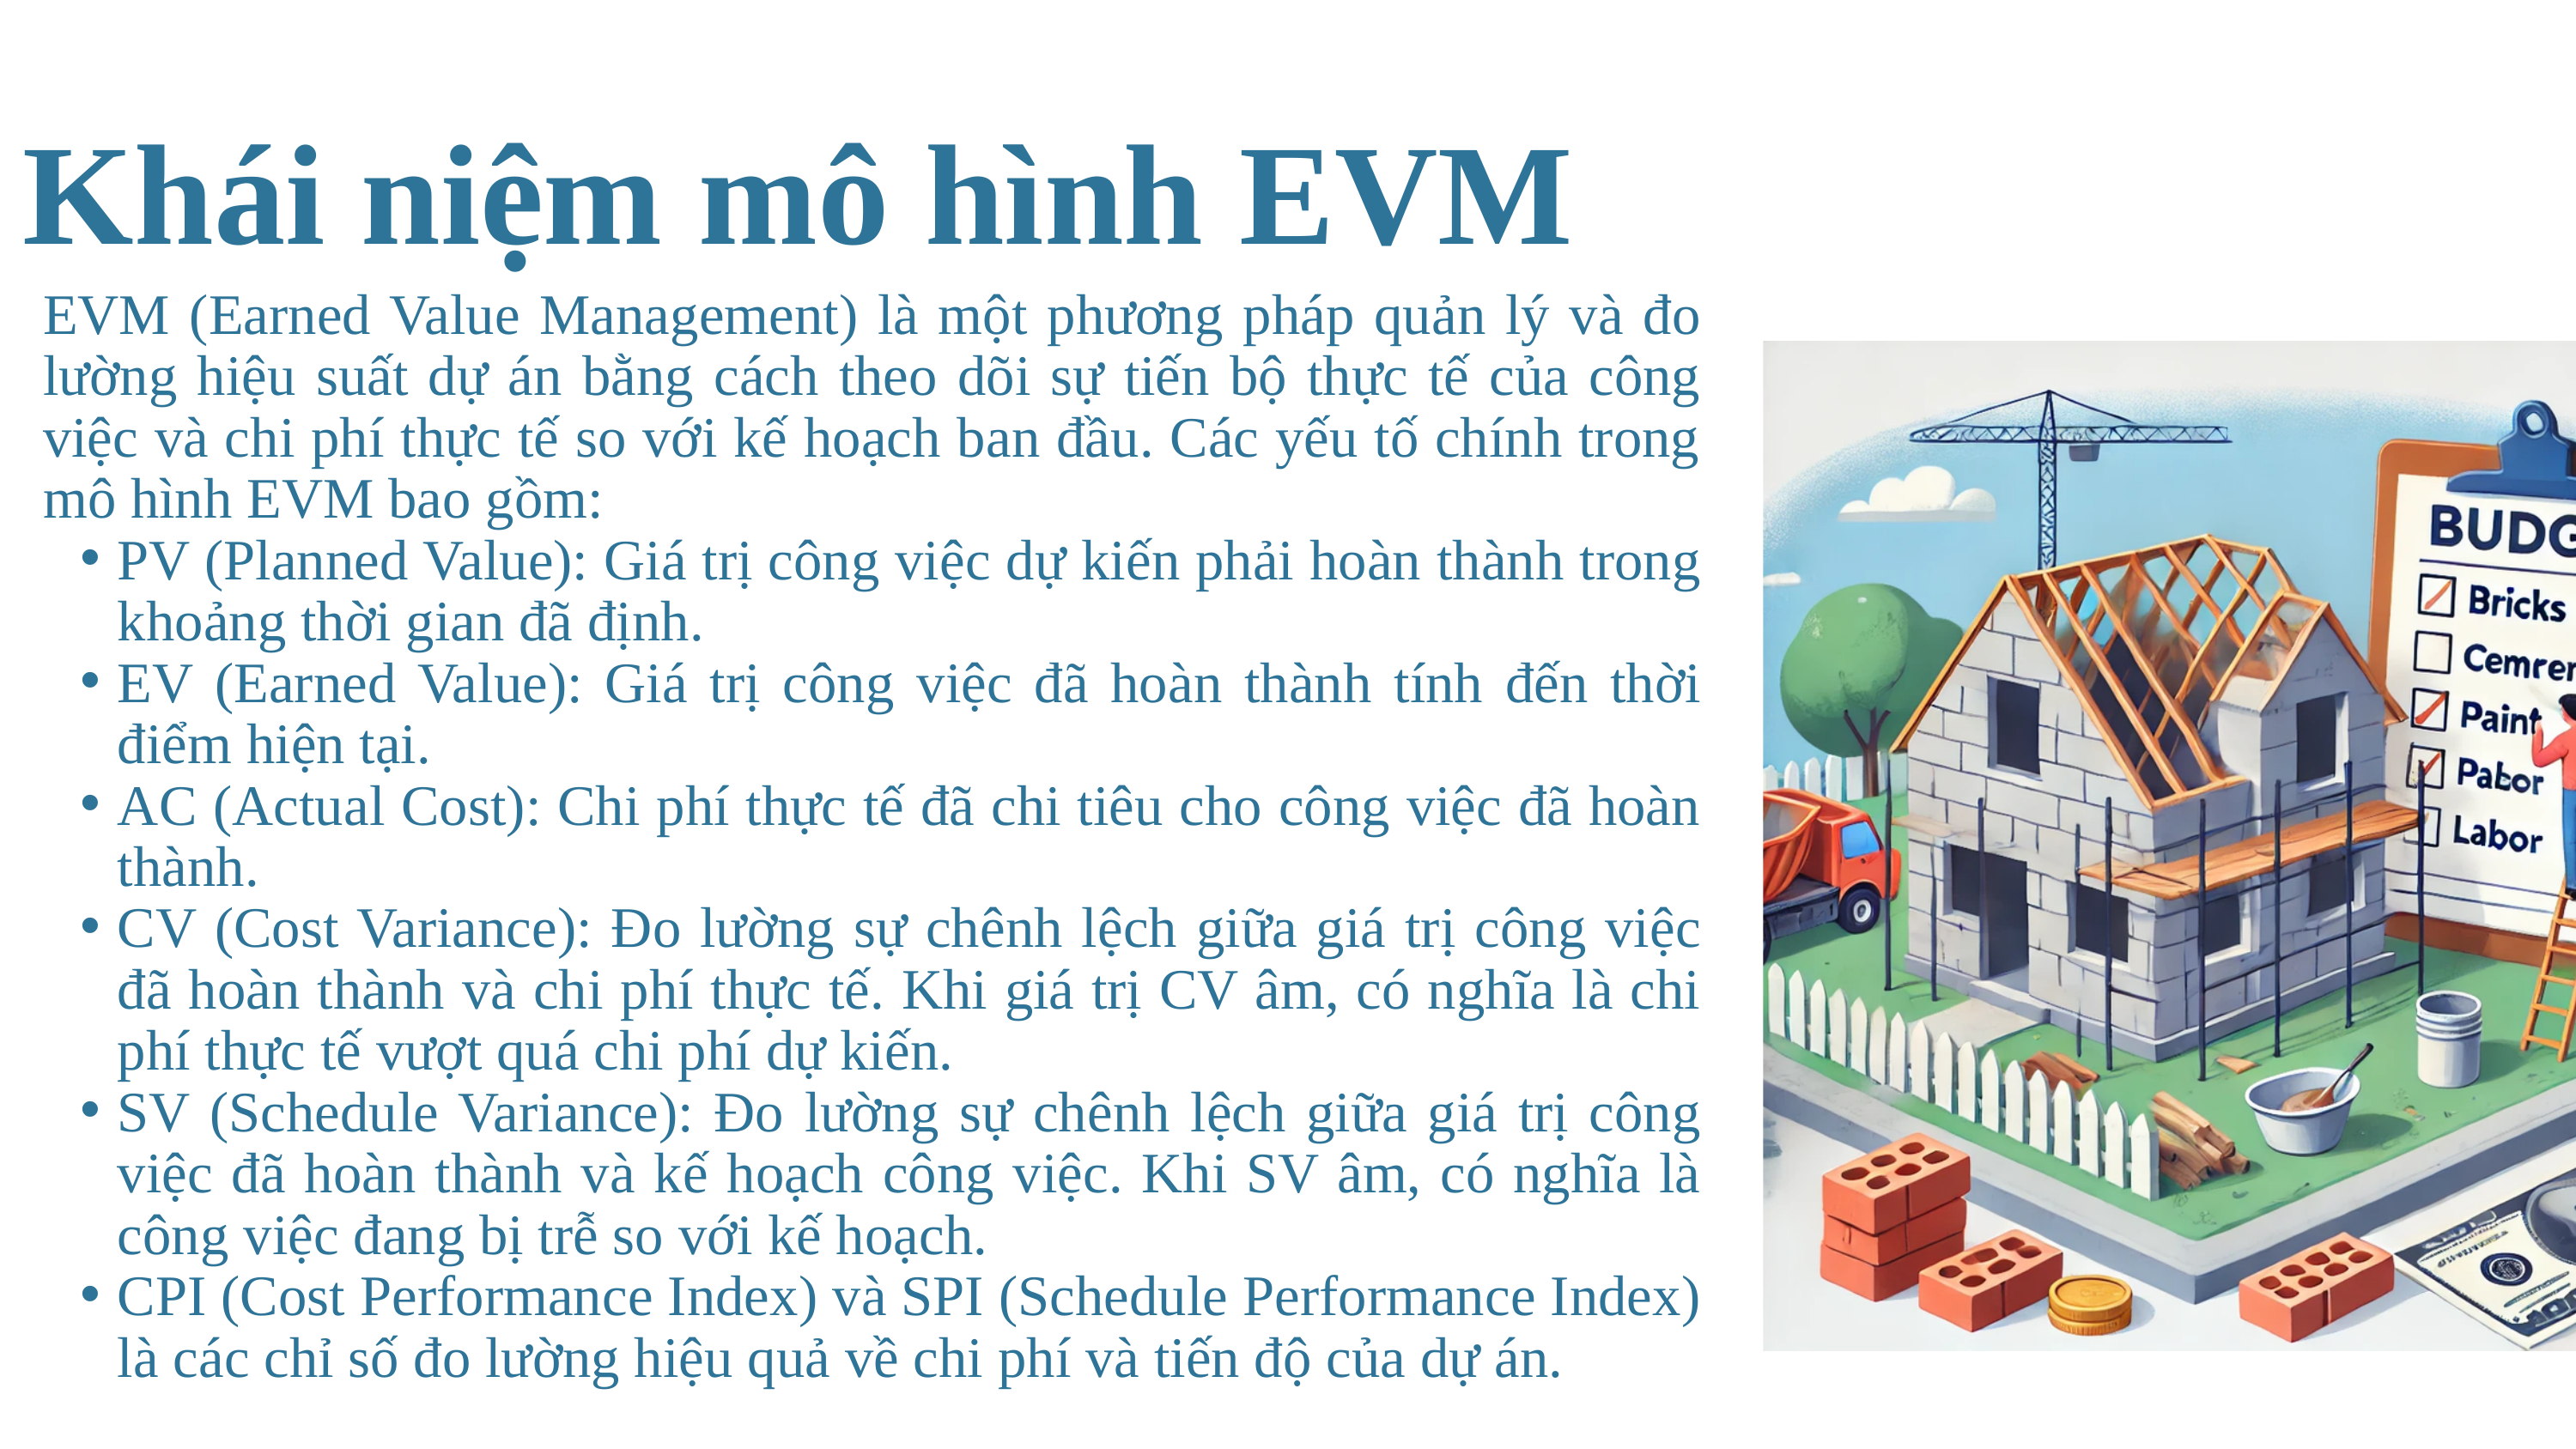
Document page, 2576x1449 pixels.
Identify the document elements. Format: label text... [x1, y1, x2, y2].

text_box [1763, 341, 2576, 1351]
text_box EVM (Earned Value Management) là một phương pháp quản lý và đo lường hiệu suất dự án bằng cách theo dõi sự tiến bộ thực tế của công việc và chi phí thực tế so với kế hoạch ban đầu. Các yếu tố chính trong mô hình EVM bao gồm: PV (Planned Value): Giá trị công việc dự kiến phải hoàn thành trong khoảng thời gian đã định. EV (Earned Value): Giá trị công việc đã hoàn thành tính đến thời điểm hiện tại. AC (Actual Cost): Chi phí thực tế đã chi tiêu cho công việc đã hoàn thành. CV (Cost Variance): Đo lường sự chênh lệch giữa giá trị công việc đã hoàn thành và chi phí thực tế. Khi giá trị CV âm, có nghĩa là chi phí thực tế vượt quá chi phí dự kiến. SV (Schedule Variance): Đo lường sự chênh lệch giữa giá trị công việc đã hoàn thành và kế hoạch công việc. Khi SV âm, có nghĩa là công việc đang bị trễ so với kế hoạch. CPI (Cost Performance Index) và SPI (Schedule Performance Index) là các chỉ số đo lường hiệu quả về chi phí và tiến độ của dự án. [43, 287, 1704, 1449]
text_box Khái niệm mô hình EVM [22, 77, 2576, 287]
